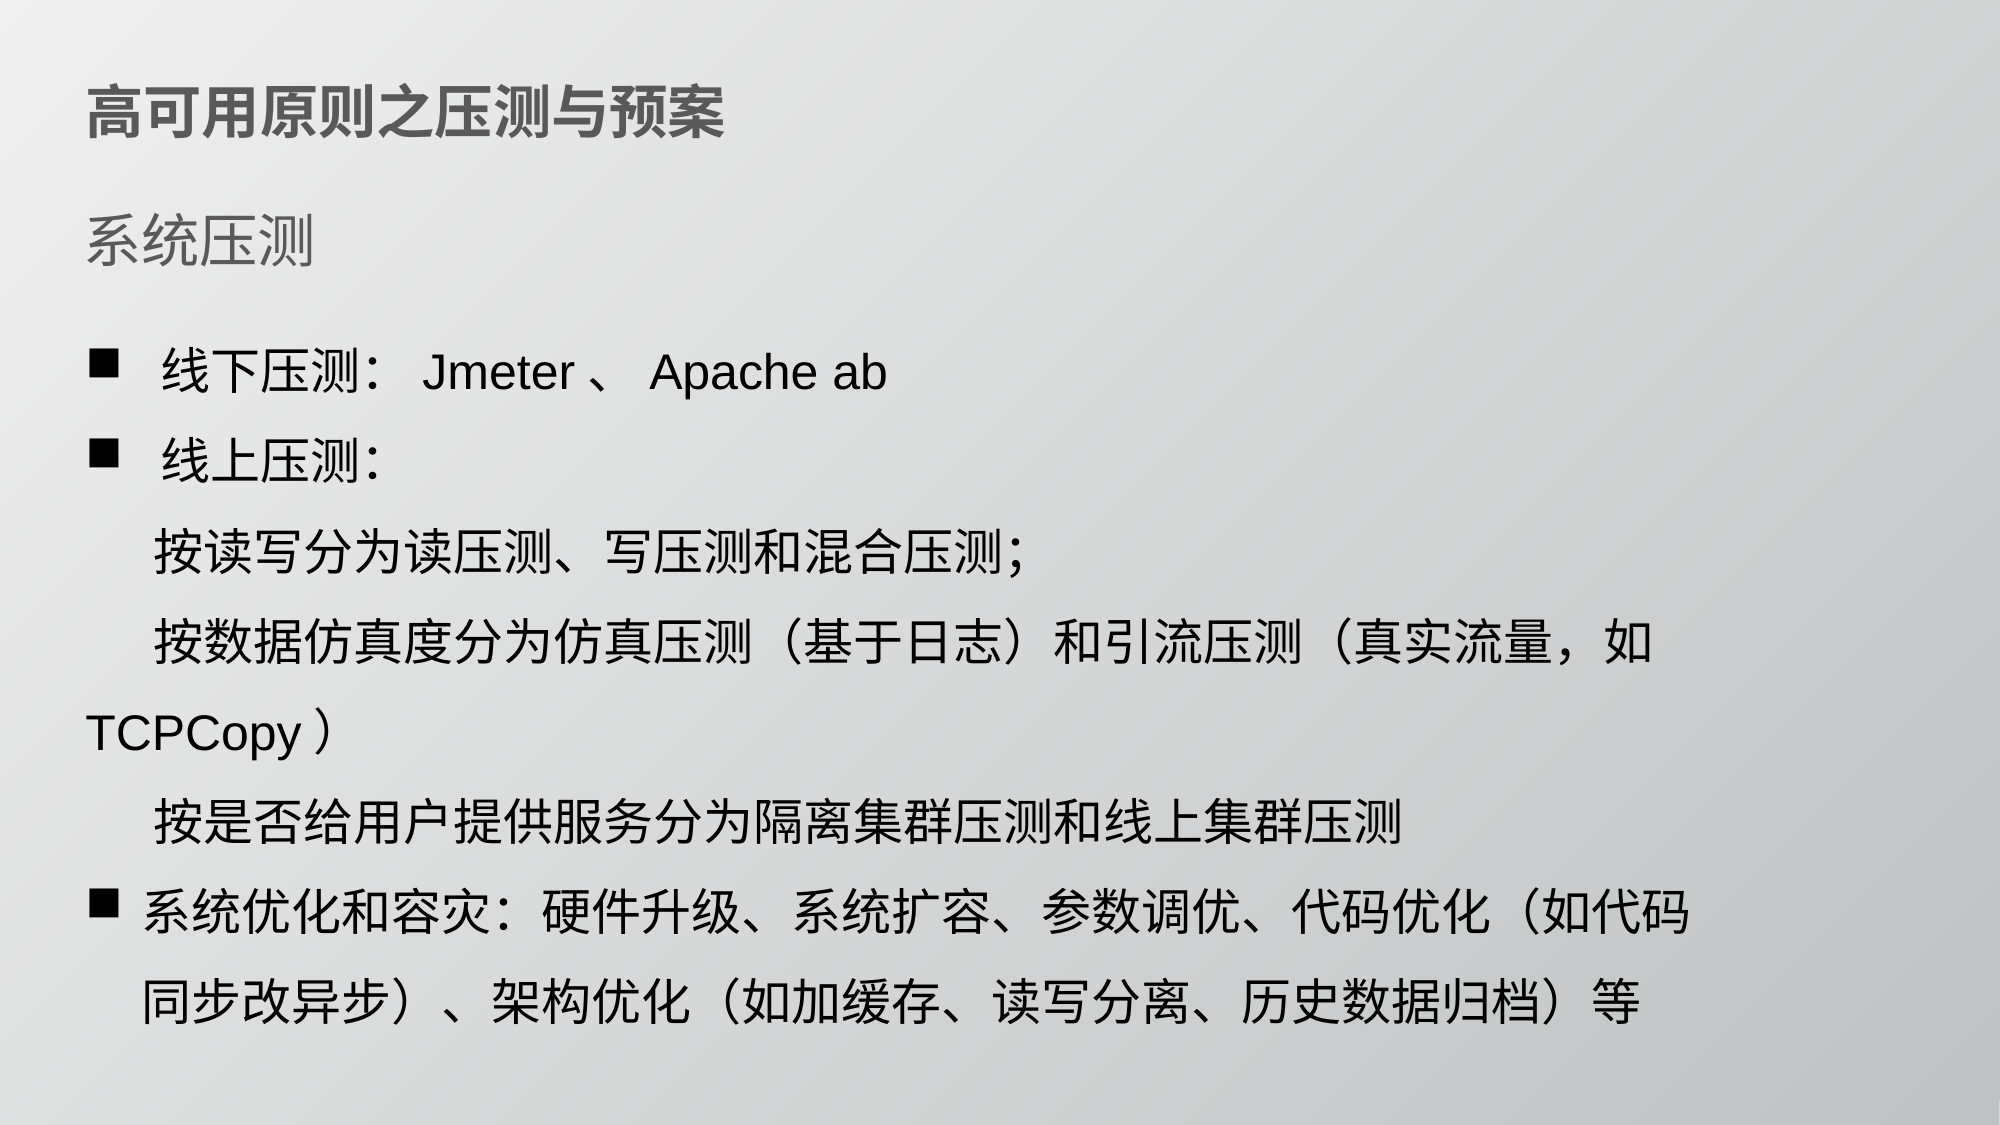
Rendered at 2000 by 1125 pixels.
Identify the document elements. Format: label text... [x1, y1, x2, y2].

text_box 线下压测：Jmeter、Apache ab 线上压测： 按读写分为读压测、写压测和混合压测； 按数据仿真度分为仿真压测（基于日志）和引流压测（真实流量，如TCPCopy） 按是否给用户提供服务分为隔离集群压测和线上集群压测 系统优化和容灾：硬件升级、系统扩容、参数调优、代码优化（如代码同步改异步）、架构优化（如加缓存、读写分离、历史数据归档）等 [70, 302, 1756, 1038]
text_box 高可用原则之压测与预案 [70, 54, 1268, 153]
text_box 系统压测 [68, 196, 331, 281]
